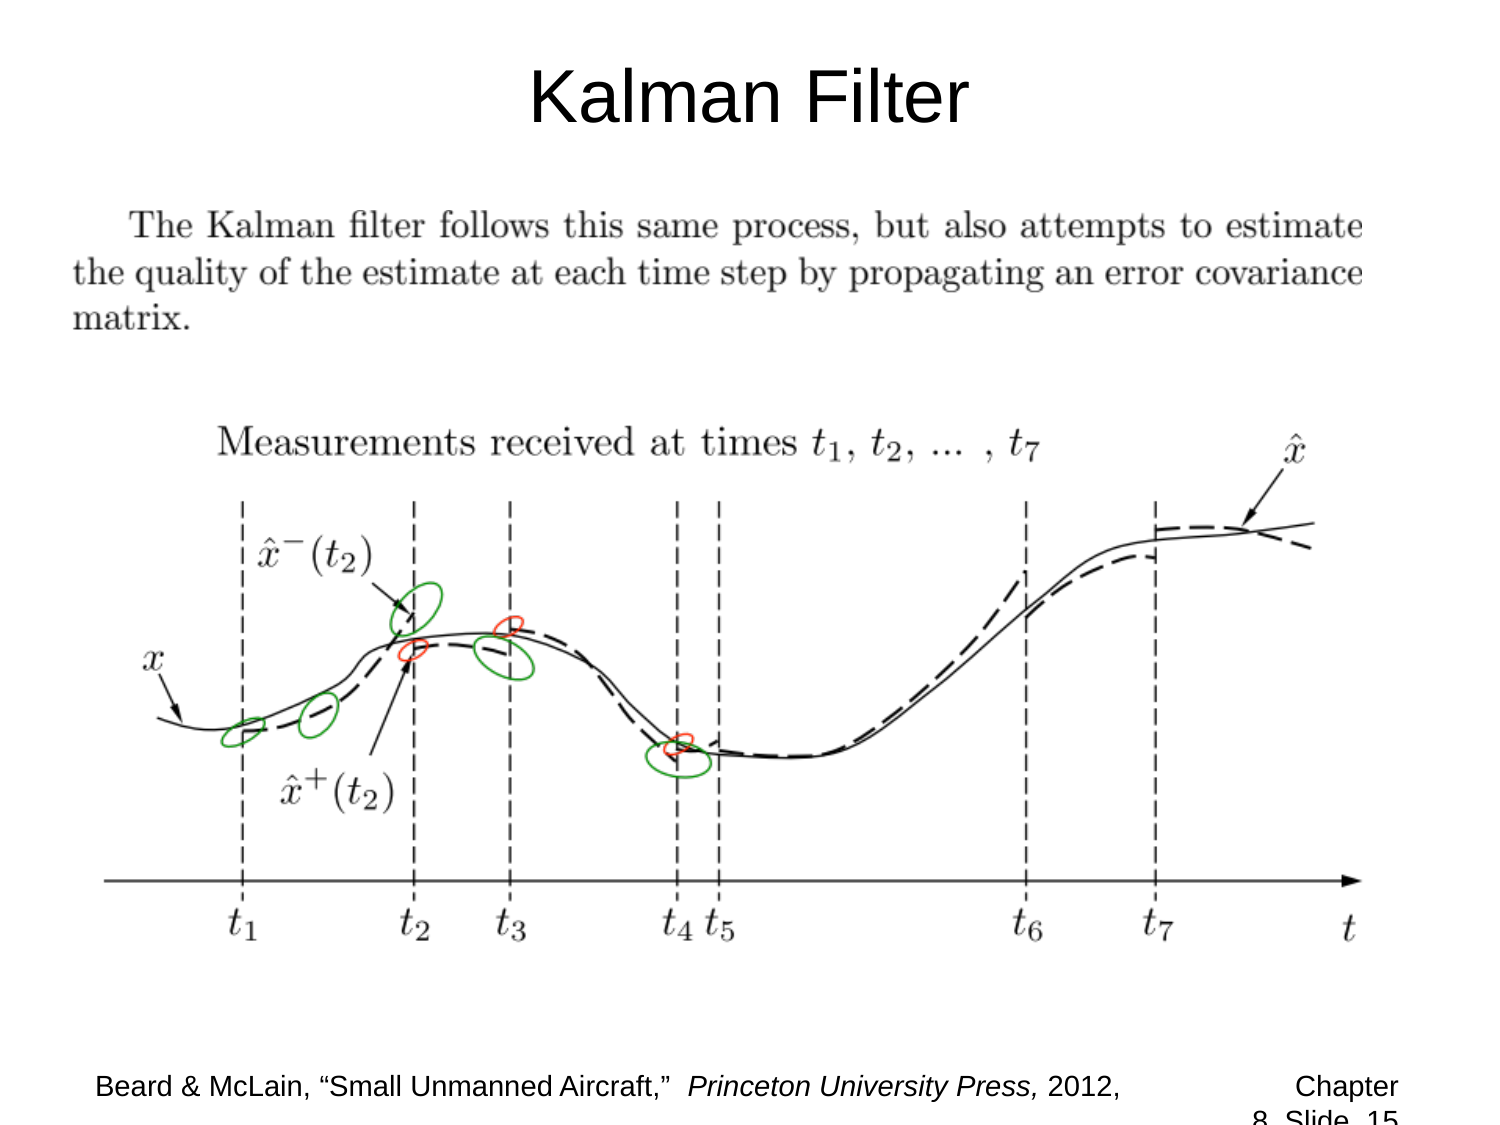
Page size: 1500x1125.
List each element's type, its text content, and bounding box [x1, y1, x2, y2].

picture [72, 210, 1363, 330]
title Kalman Filter [74, 32, 1426, 153]
picture [103, 423, 1390, 943]
